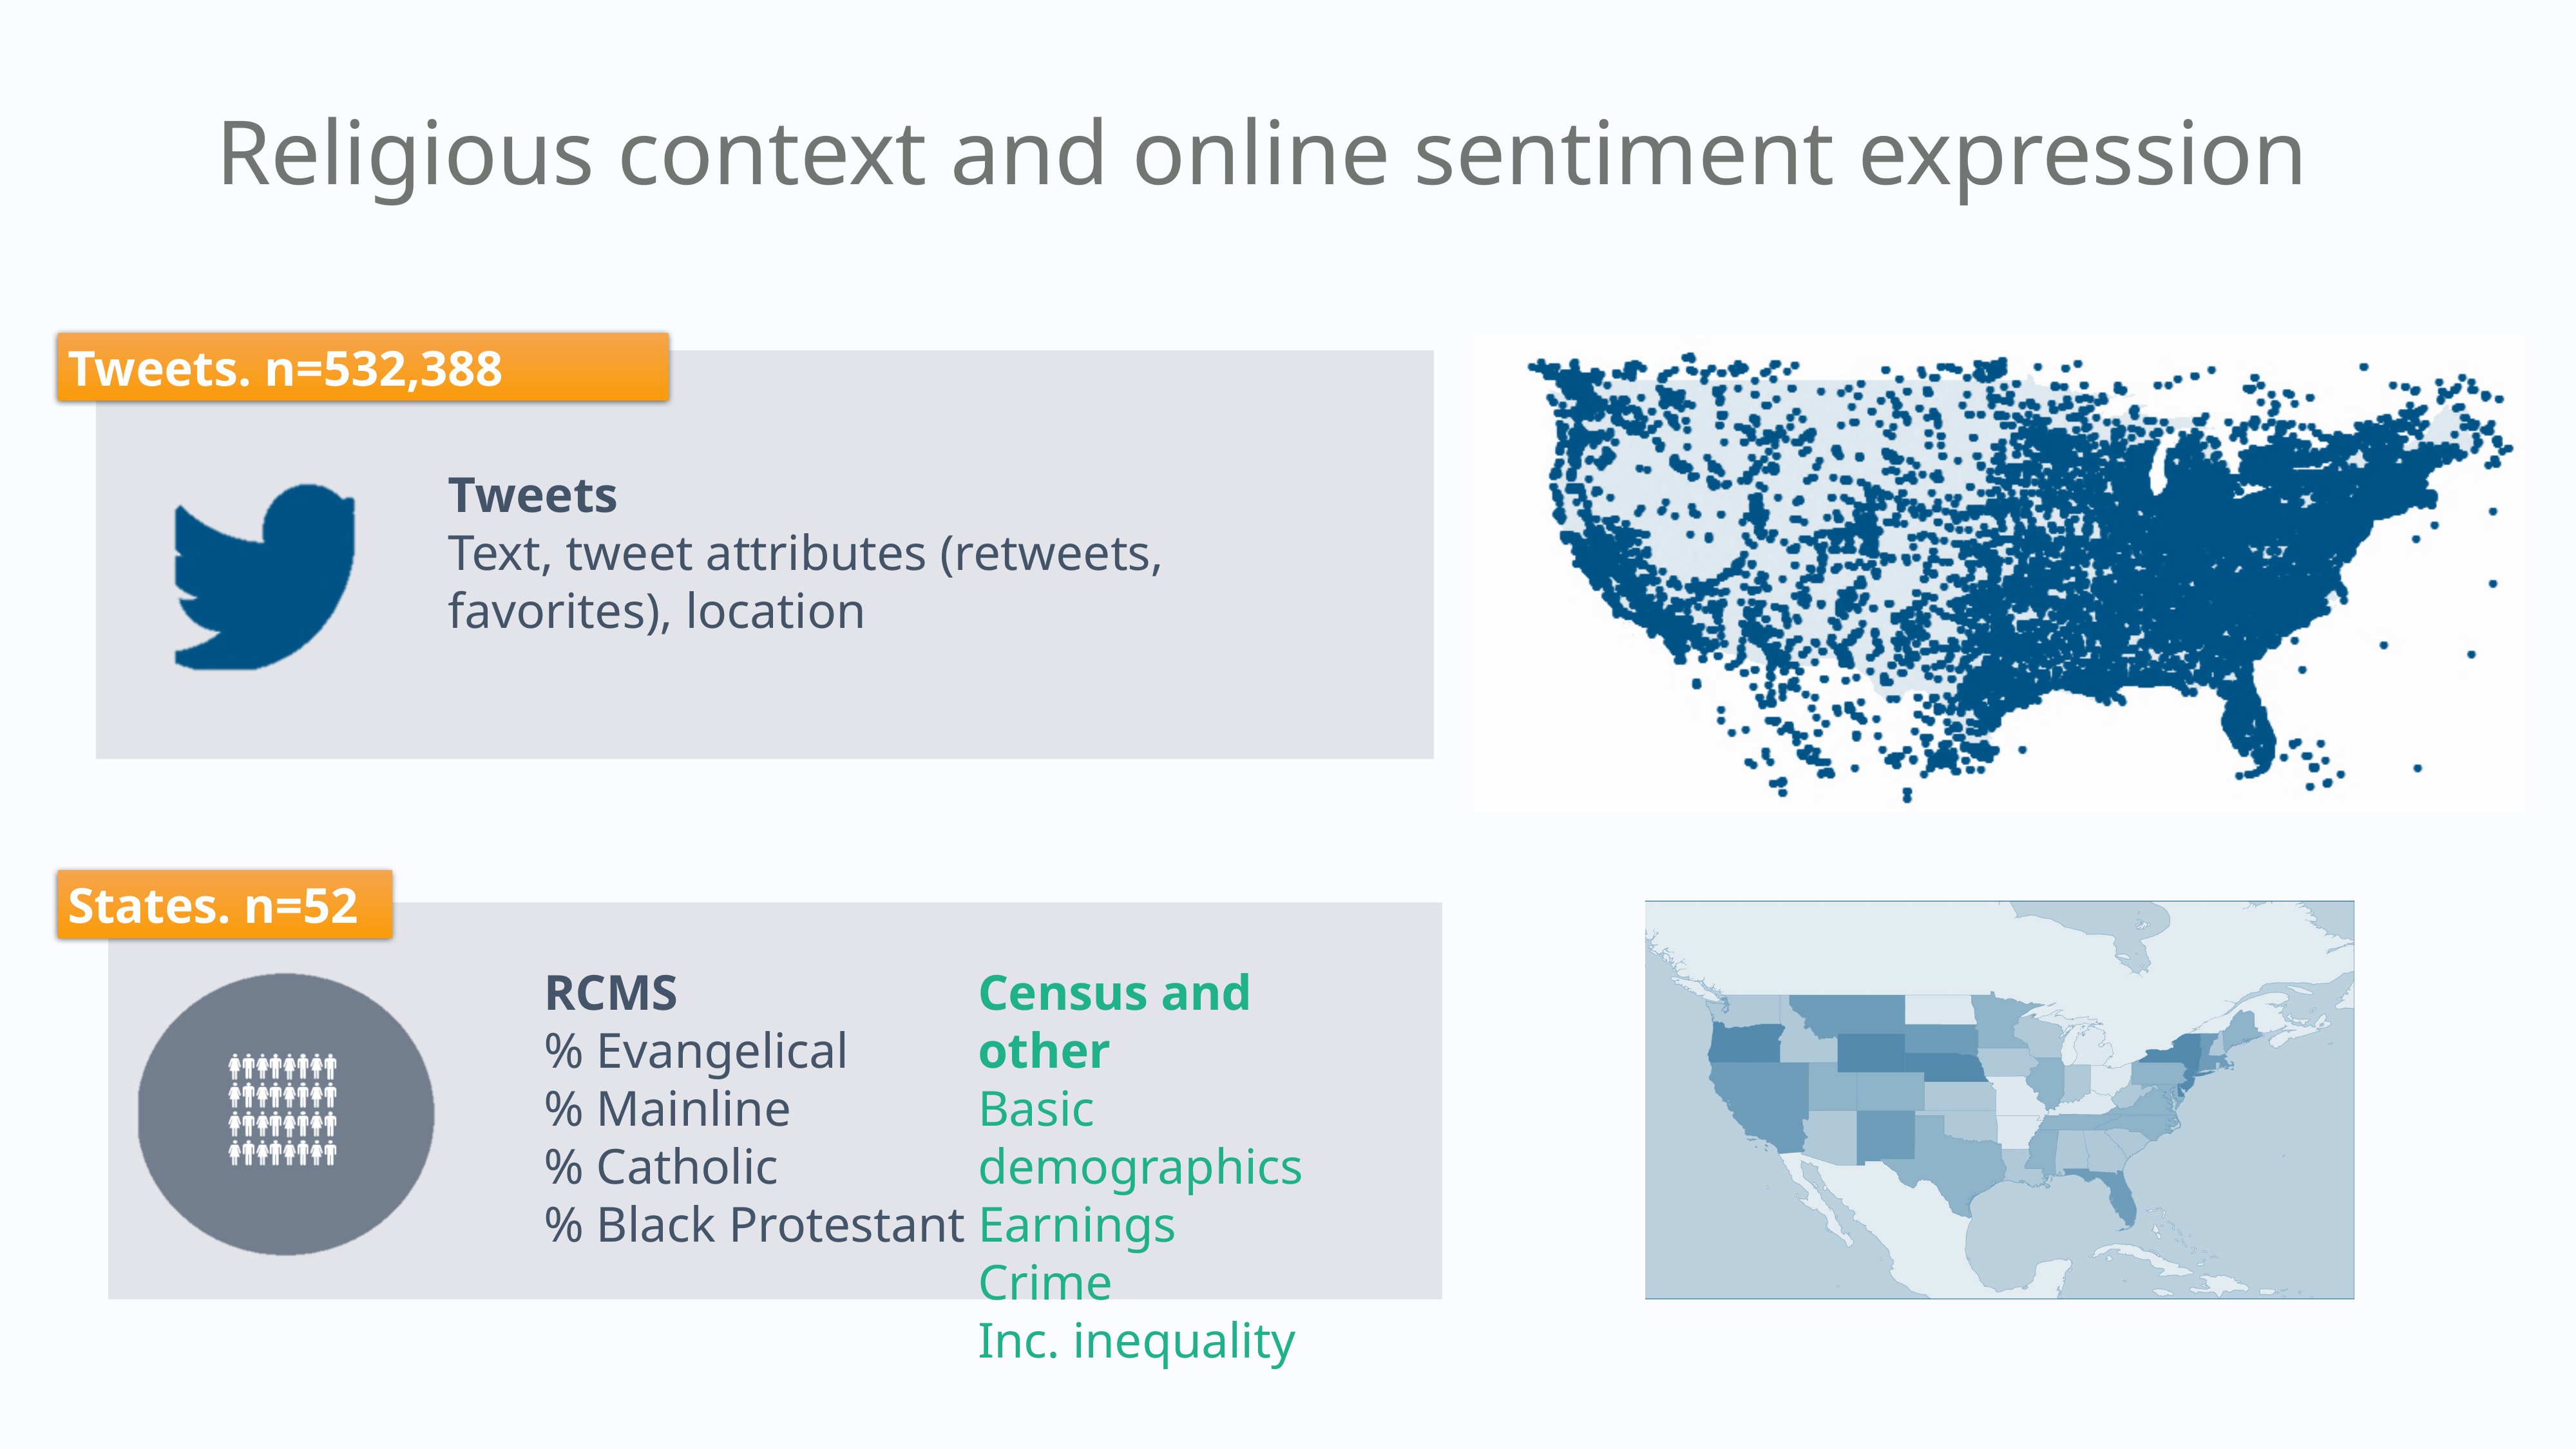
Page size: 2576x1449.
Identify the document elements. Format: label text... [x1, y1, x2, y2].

text_box Census and other Basic demographics Earnings Crime Inc. inequality [968, 956, 1404, 1372]
picture [154, 463, 378, 695]
picture [104, 954, 447, 1270]
text_box Tweets. n=532,388 [58, 333, 669, 401]
text_box Tweets Text, tweet attributes (retweets, favorites), location [438, 459, 1232, 643]
picture [1471, 333, 2528, 813]
text_box Religious context and online sentiment expression [58, 91, 2467, 207]
text_box RCMS % Evangelical % Mainline % Catholic % Black Protestant [534, 956, 968, 1314]
text_box [108, 902, 1442, 1300]
text_box States. n=52 [58, 870, 392, 938]
picture [1645, 900, 2354, 1300]
text_box [96, 350, 1434, 759]
